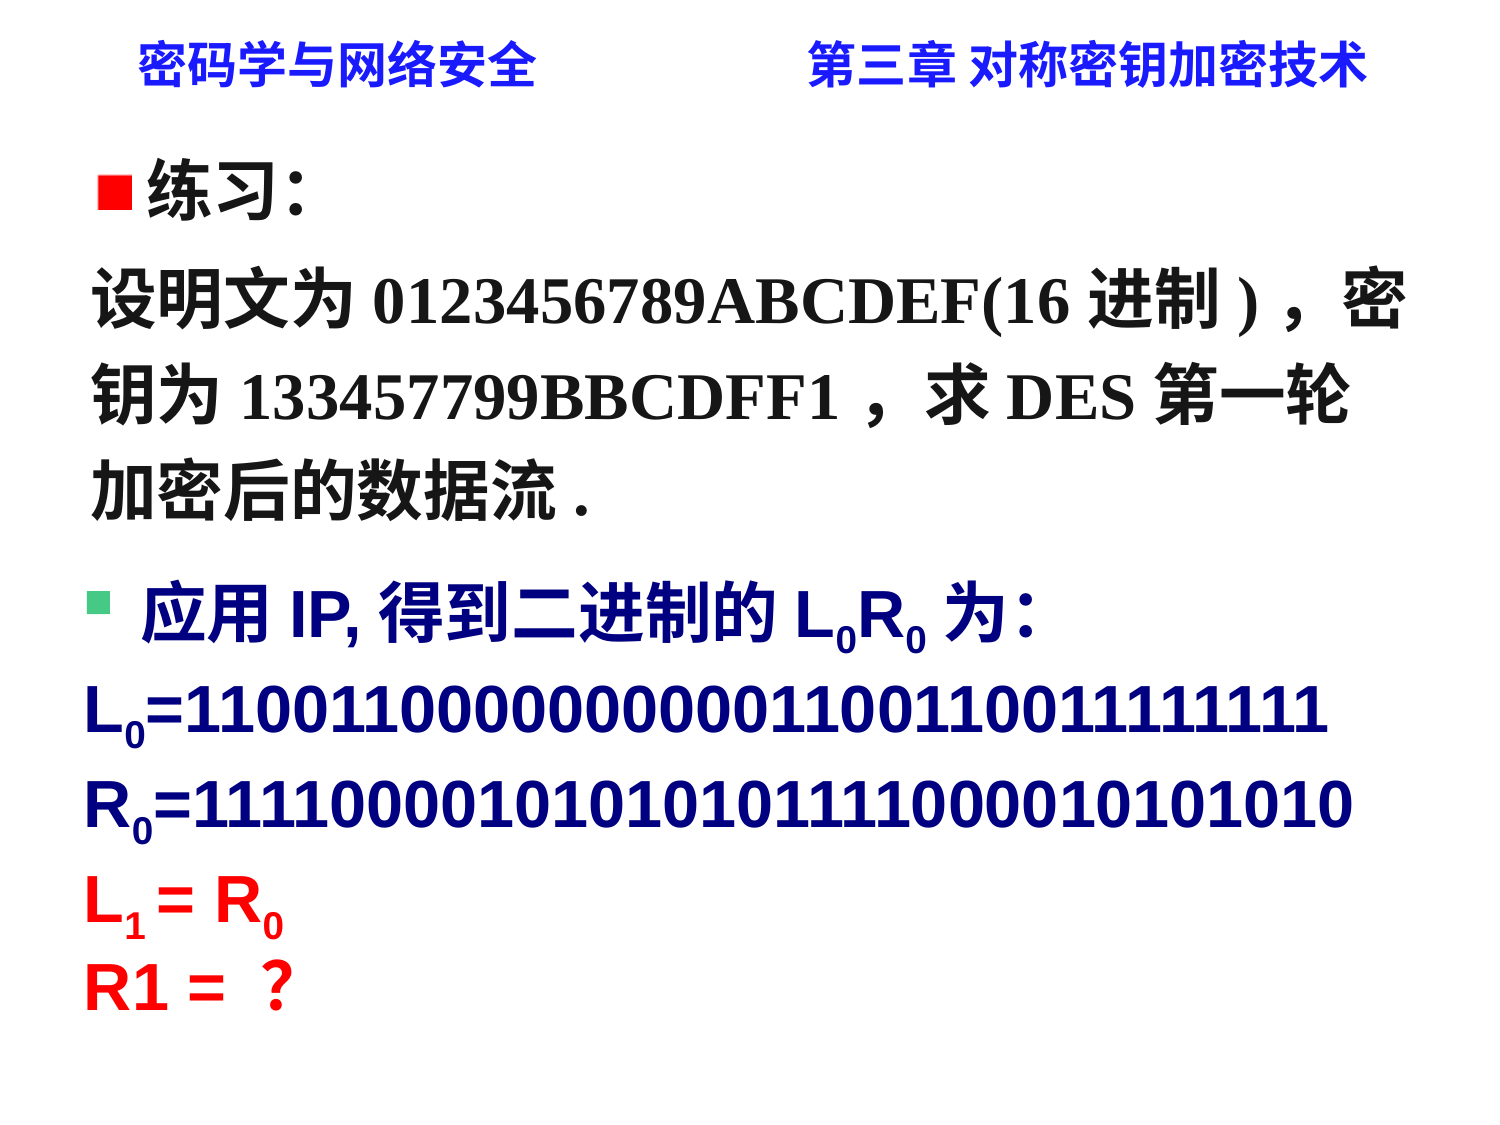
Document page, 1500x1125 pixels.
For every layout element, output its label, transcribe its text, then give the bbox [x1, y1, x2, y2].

text_box 应用IP,得到二进制的L0R0为： L0=11001100000000001100110011111111 R0=11110000101010101111000010101010 L1 = R0 R1 = ？ [68, 564, 1432, 982]
picture [90, 167, 132, 210]
list 练习： 设明文为0123456789ABCDEF(16进制)，密钥为133457799BBCDFF1，求DES第一轮加密后的数据流. [74, 125, 1426, 544]
